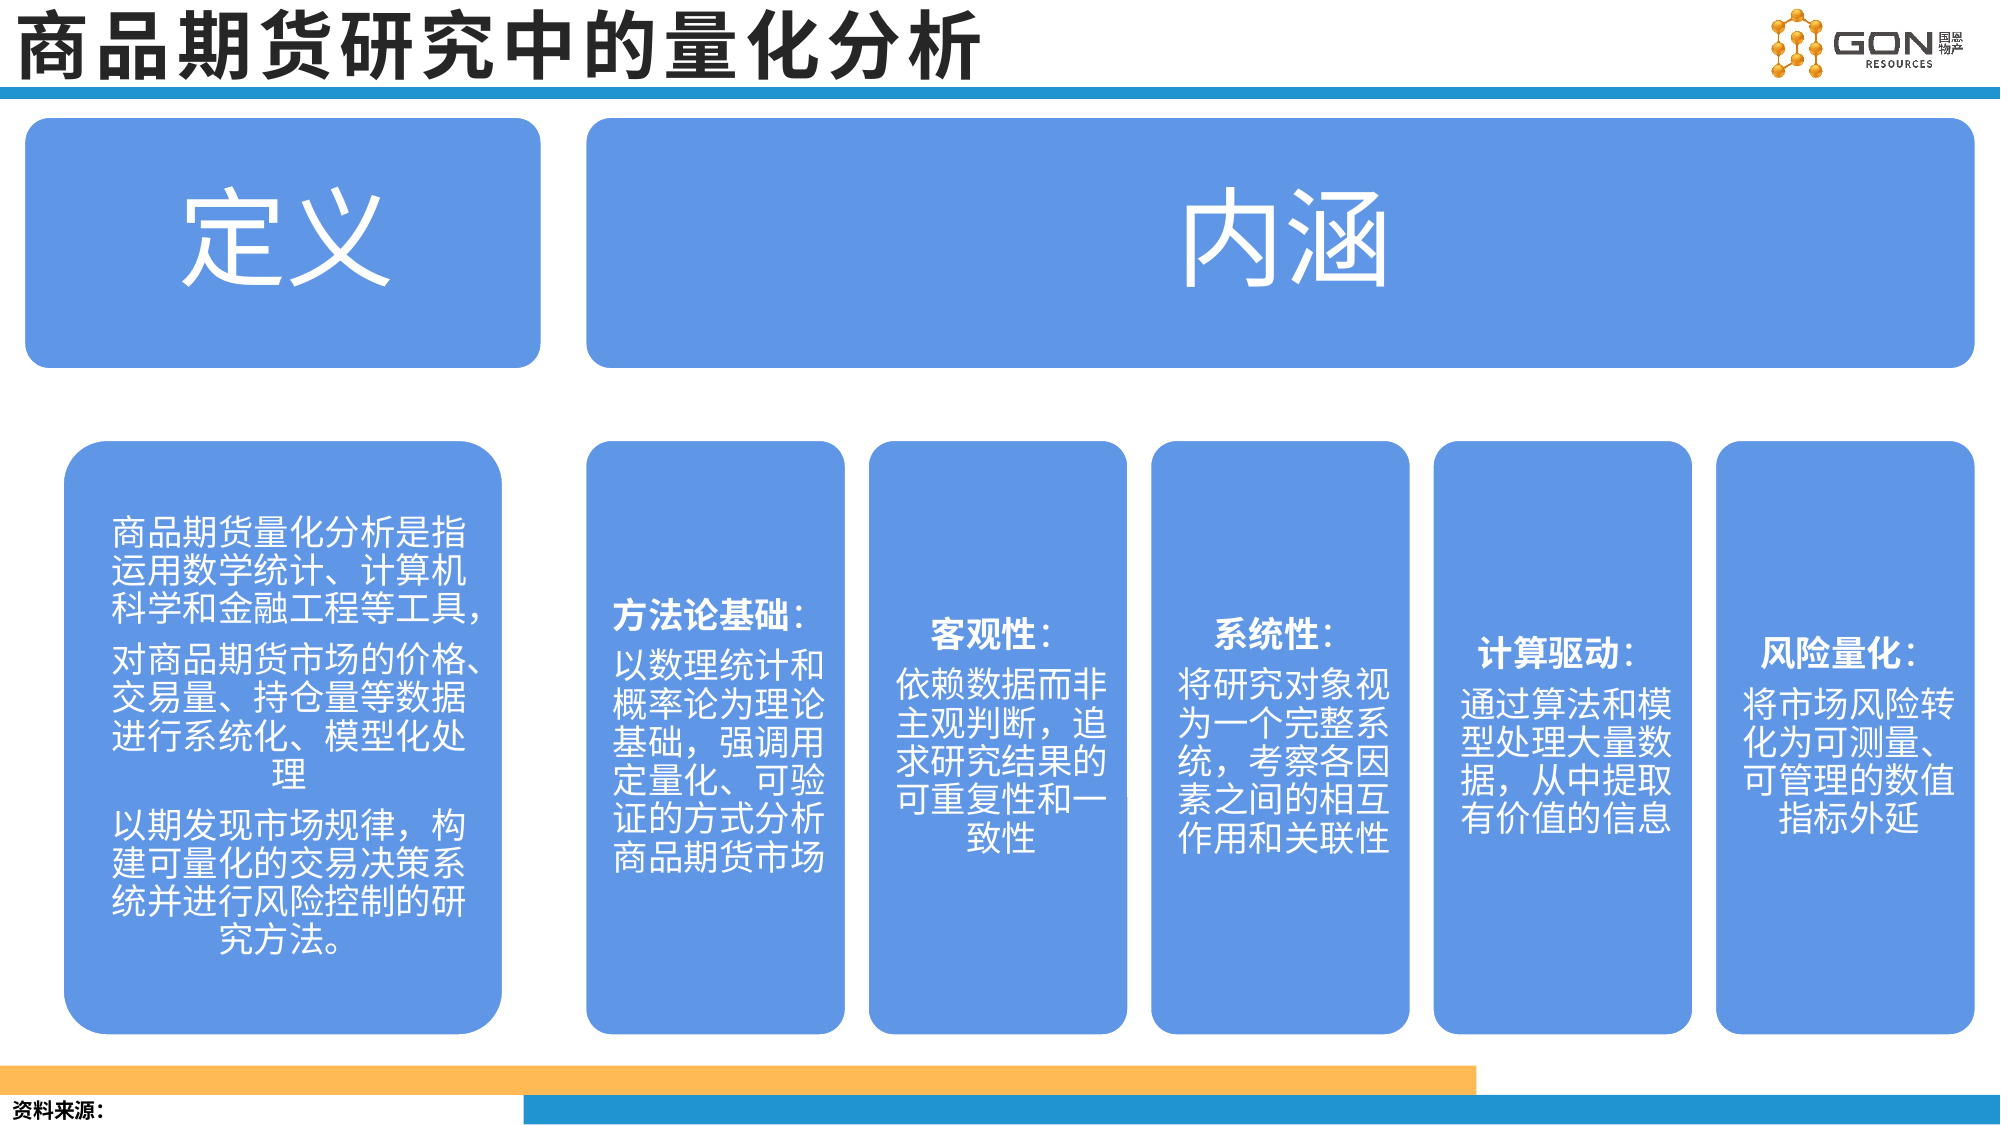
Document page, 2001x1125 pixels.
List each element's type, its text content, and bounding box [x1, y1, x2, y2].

title 商品期货研究中的量化分析 [0, 0, 1717, 88]
picture [1759, 1, 1972, 86]
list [22, 116, 1978, 1036]
